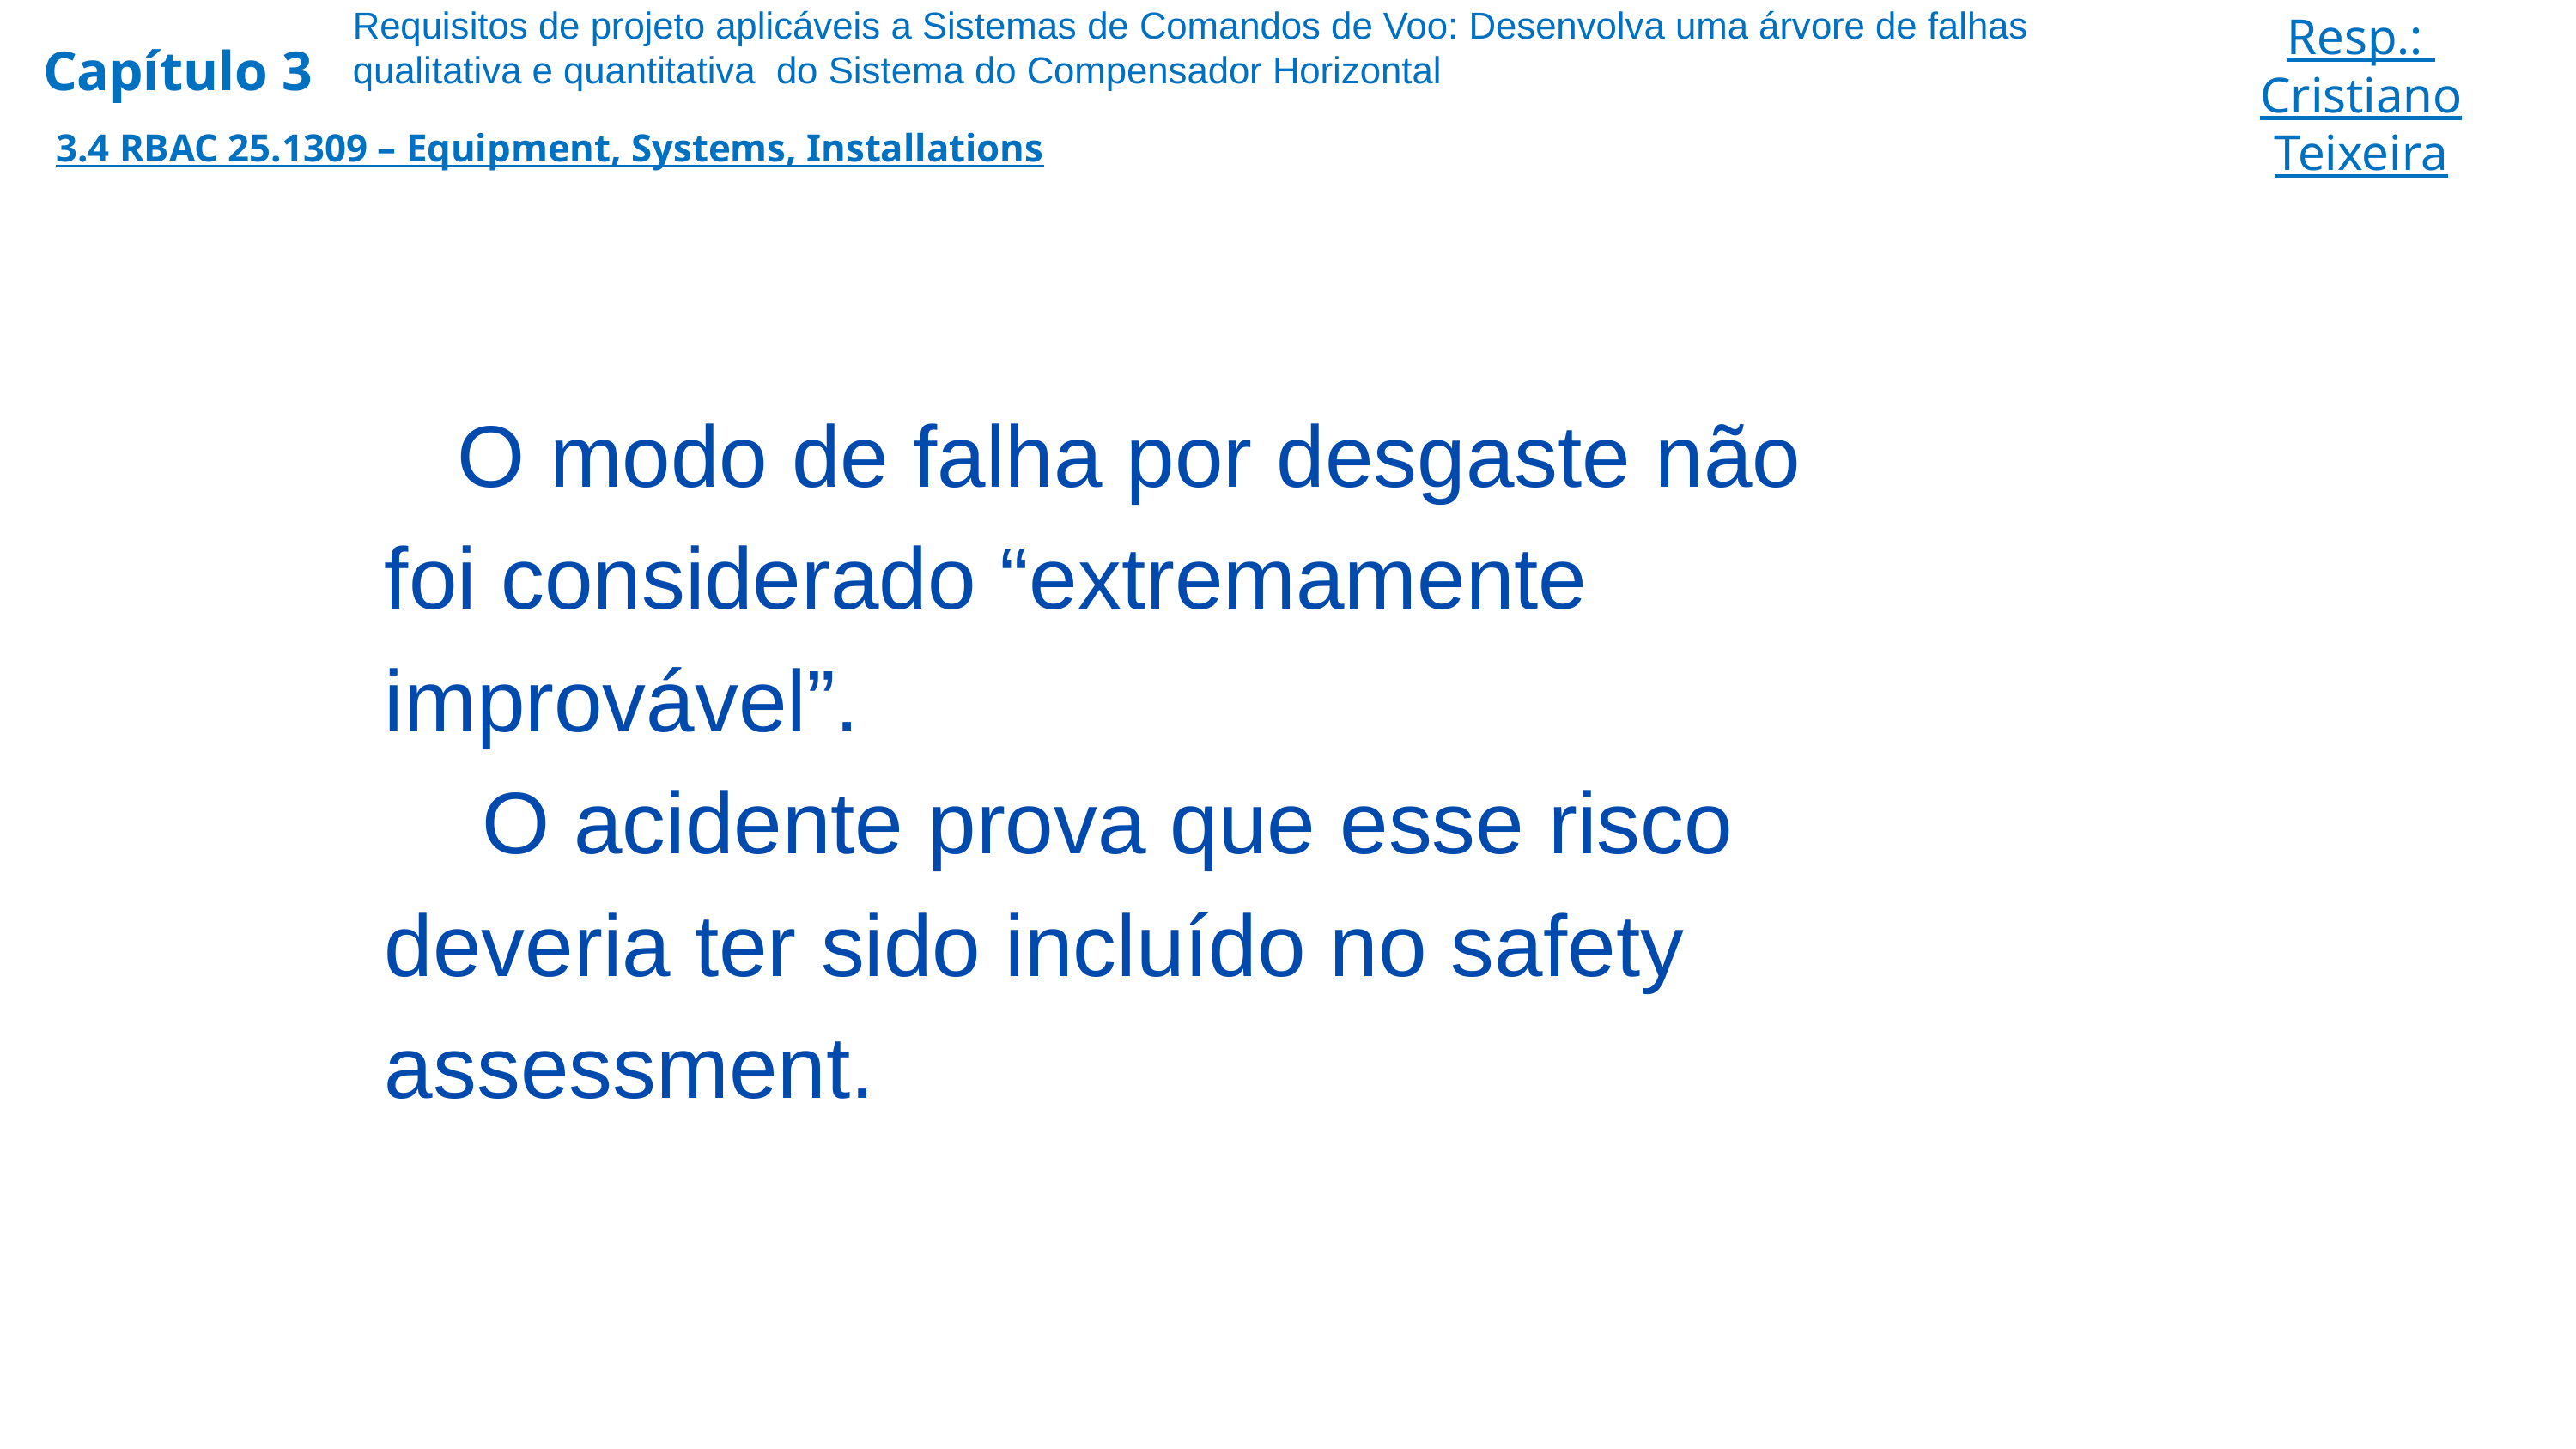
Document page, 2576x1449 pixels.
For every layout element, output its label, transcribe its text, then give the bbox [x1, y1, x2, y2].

text_box O modo de falha por desgaste não foi considerado “extremamente improvável”. O acidente prova que esse risco deveria ter sido incluído no safety assessment. [384, 382, 1878, 1116]
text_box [42, 26, 340, 115]
text_box 3.4 RBAC 25.1309 – Equipment, Systems, Installations [56, 124, 1065, 215]
text_box Resp.: Cristiano Teixeira [2172, 6, 2551, 180]
text_box Requisitos de projeto aplicáveis a Sistemas de Comandos de Voo: Desenvolva uma árvore de falhas qualitativa e quantitativa do Sistema do Compensador Horizontal [352, 1, 2160, 92]
